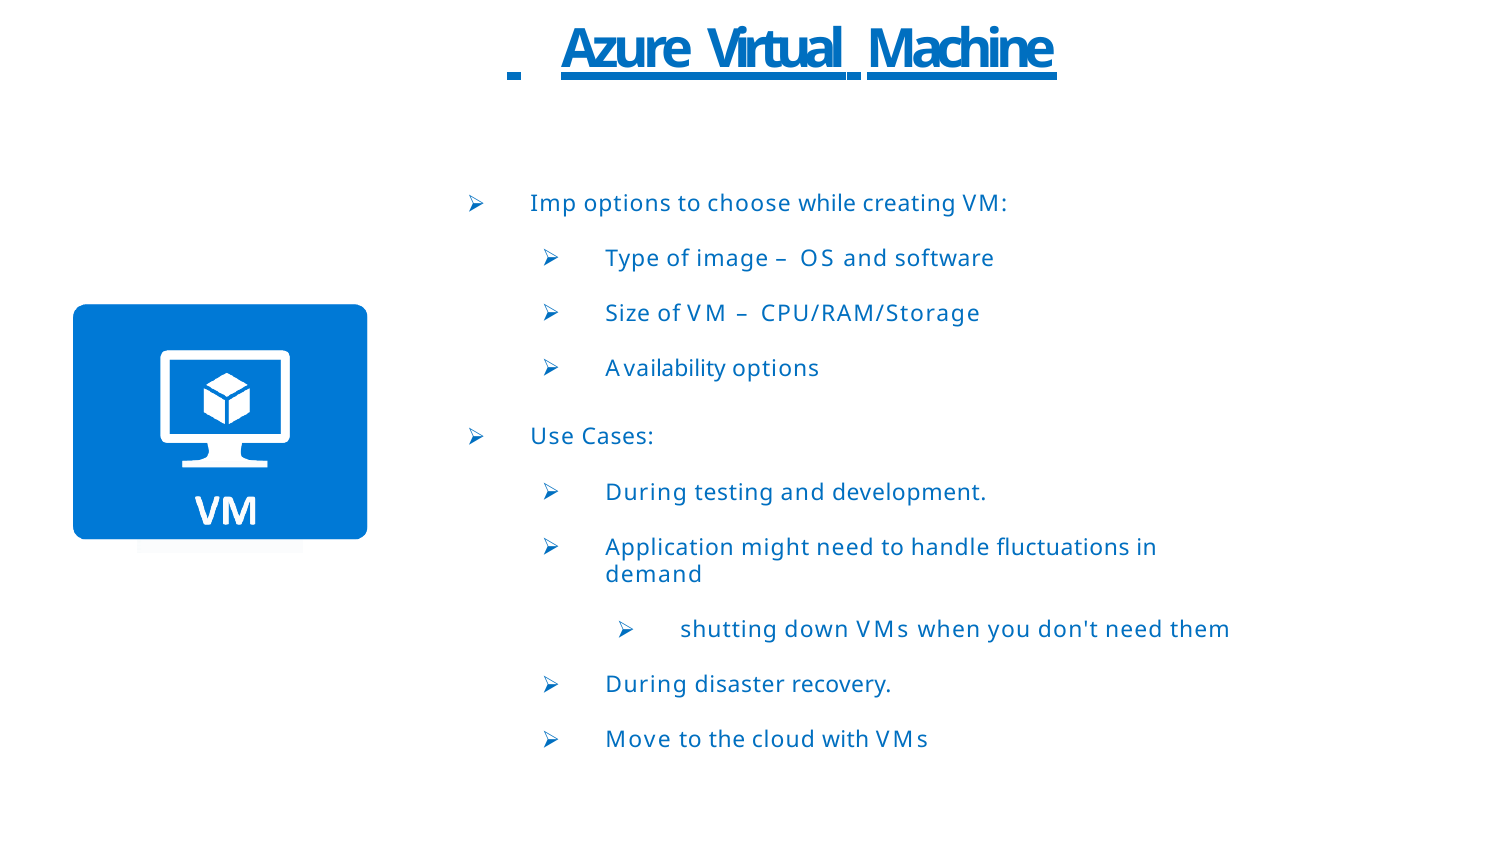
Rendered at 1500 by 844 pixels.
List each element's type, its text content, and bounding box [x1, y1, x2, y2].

title Azure Virtual Machine [504, 11, 1151, 155]
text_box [72, 274, 368, 570]
text_box Imp options to choose while creating VM: Type of image – OS and software Size of VM – CPU/RAM/Storage Availability options Use Cases: During testing and development. Application might need to handle fluctuations in demand shutting down VMs when you don't need them During disaster recovery. Move to the cloud with VMs [465, 186, 1231, 752]
